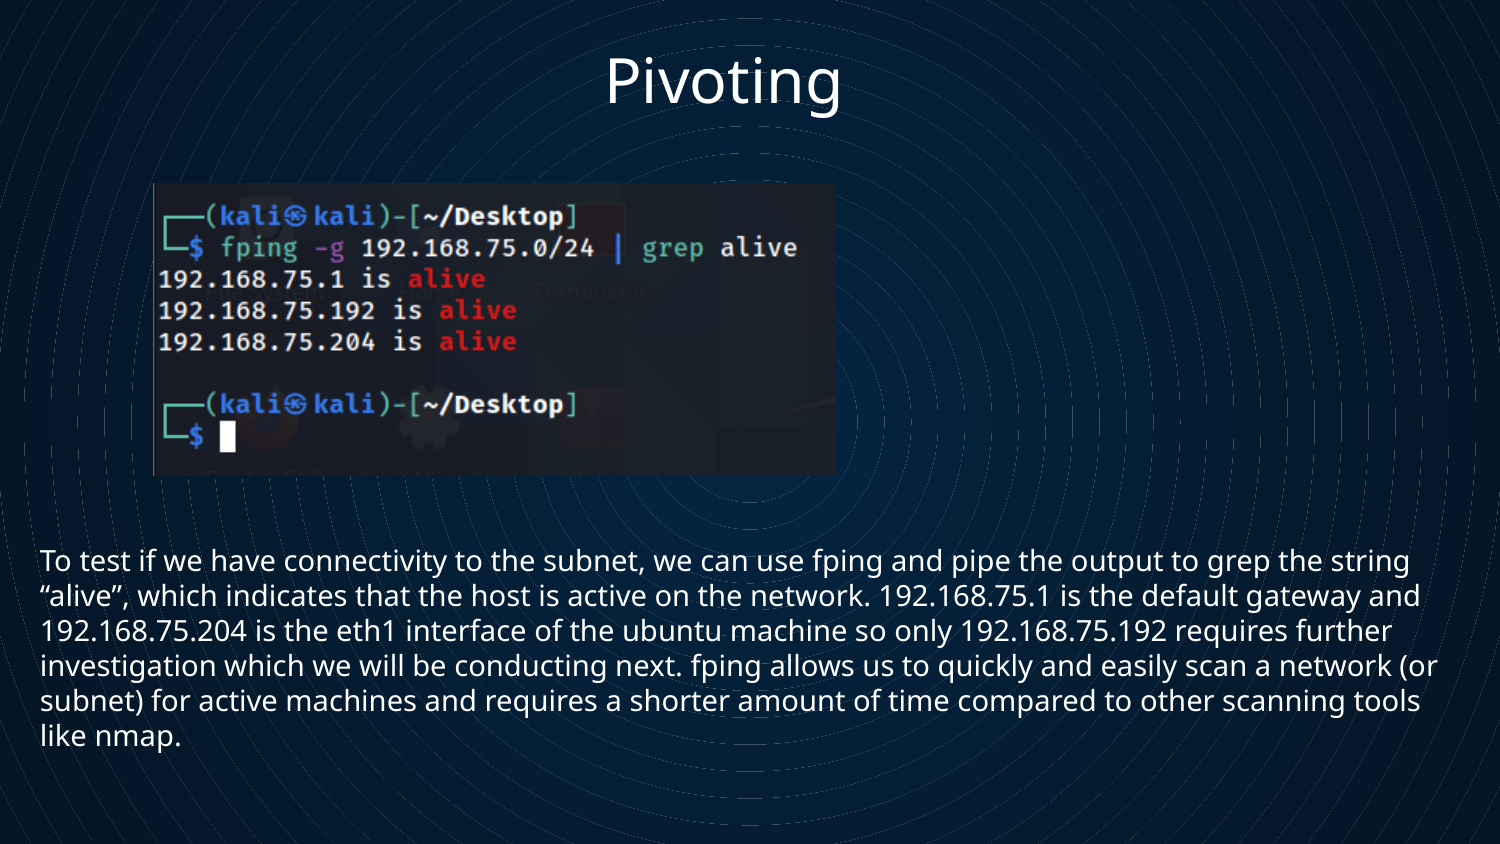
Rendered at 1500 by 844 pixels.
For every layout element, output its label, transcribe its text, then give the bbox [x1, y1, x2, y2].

text_box To test if we have connectivity to the subnet, we can use fping and pipe the output to grep the string “alive”, which indicates that the host is active on the network. 192.168.75.1 is the default gateway and 192.168.75.204 is the eth1 interface of the ubuntu machine so only 192.168.75.192 requires further investigation which we will be conducting next. fping allows us to quickly and easily scan a network (or subnet) for active machines and requires a shorter amount of time compared to other scanning tools like nmap. [24, 527, 1463, 768]
picture [152, 182, 837, 476]
title Pivoting [24, 31, 1423, 132]
